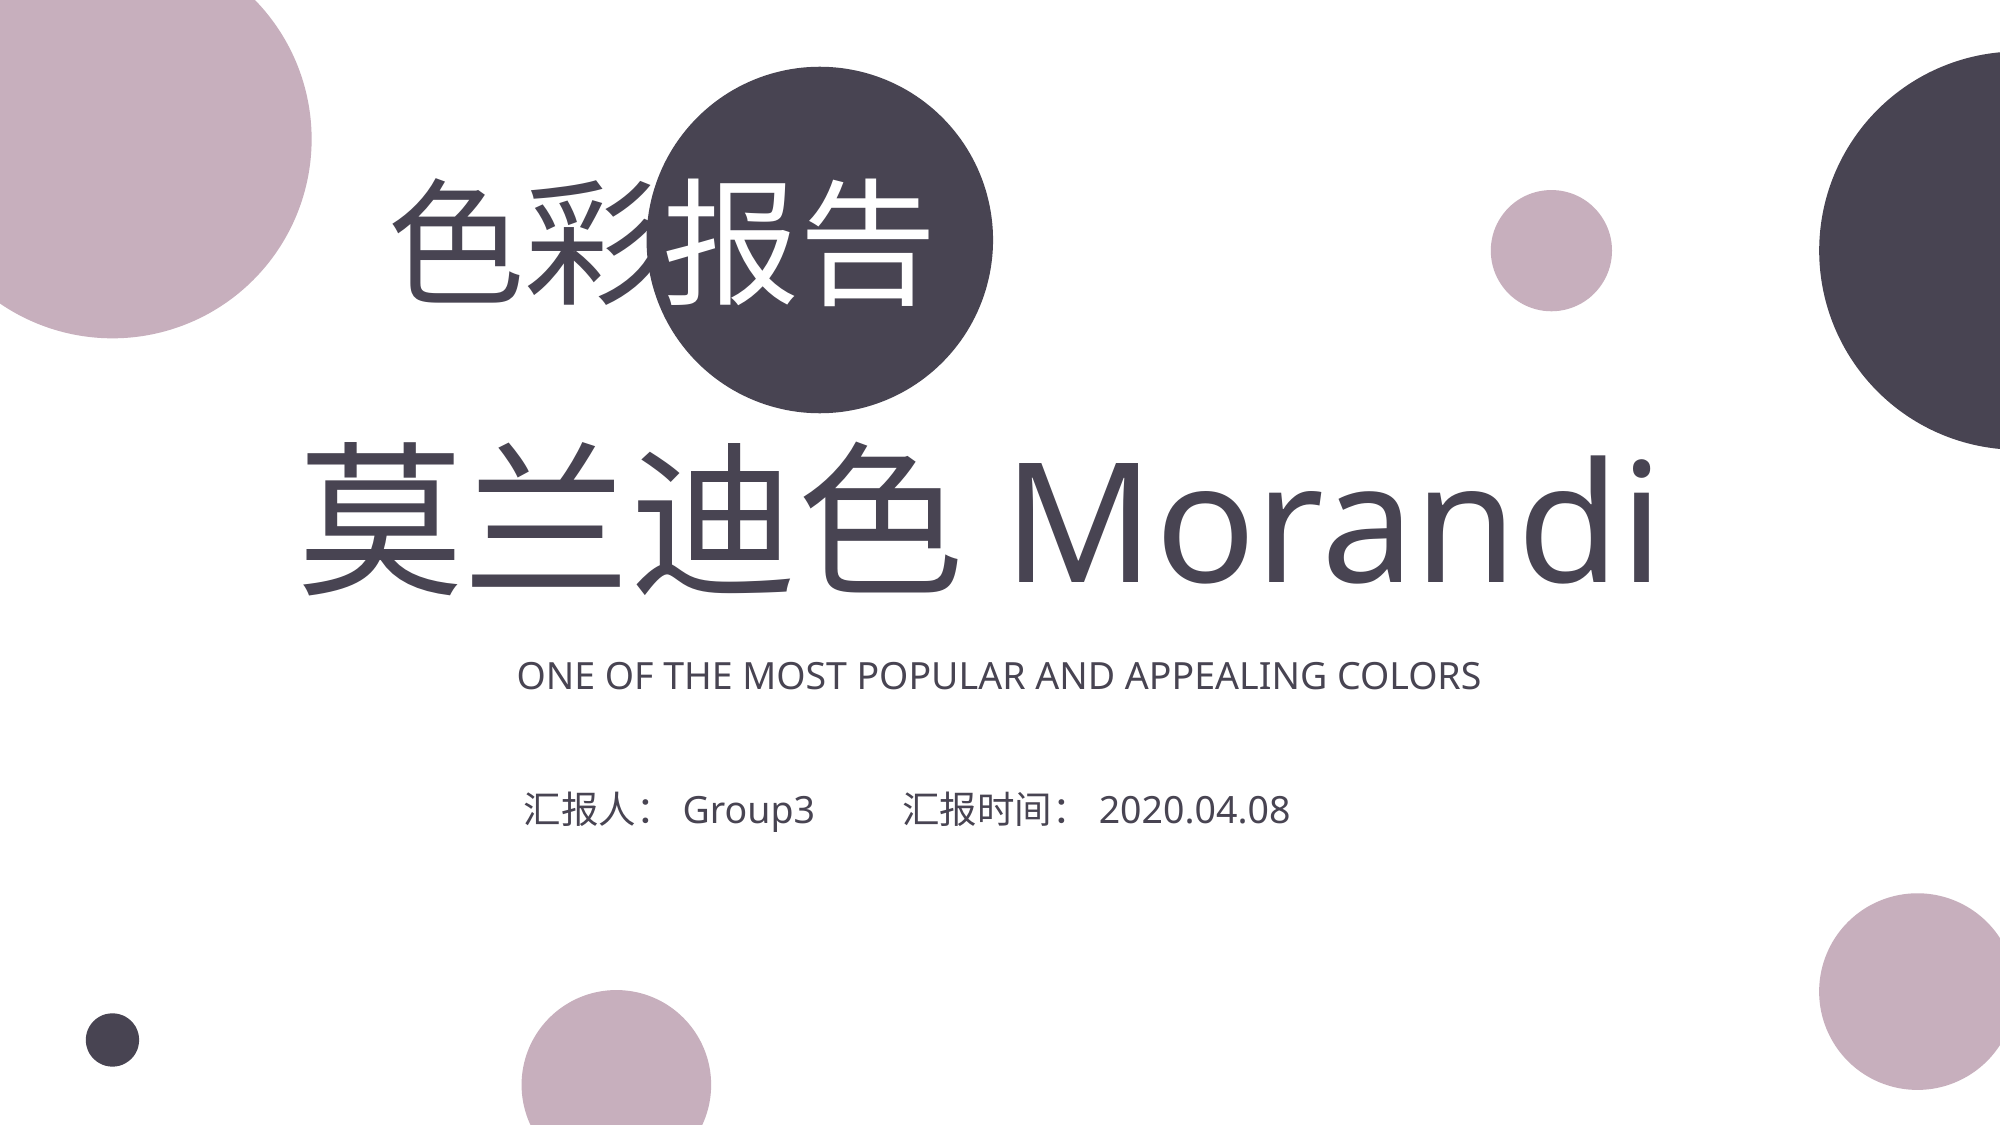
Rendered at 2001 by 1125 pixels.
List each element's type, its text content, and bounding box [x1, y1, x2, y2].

text_box 莫兰迪色Morandi [282, 408, 1679, 624]
text_box [0, 0, 313, 340]
text_box [1818, 51, 2000, 451]
text_box [84, 1012, 141, 1068]
text_box 汇报人：Group3 汇报时间：2020.04.08 [509, 756, 1306, 839]
text_box [1489, 189, 1614, 313]
text_box [520, 989, 713, 1125]
text_box One of the most popular and APPEALING COLORS [501, 621, 1620, 705]
text_box [669, 65, 995, 415]
text_box [1818, 892, 2000, 1091]
text_box 色彩报告 [372, 149, 953, 329]
